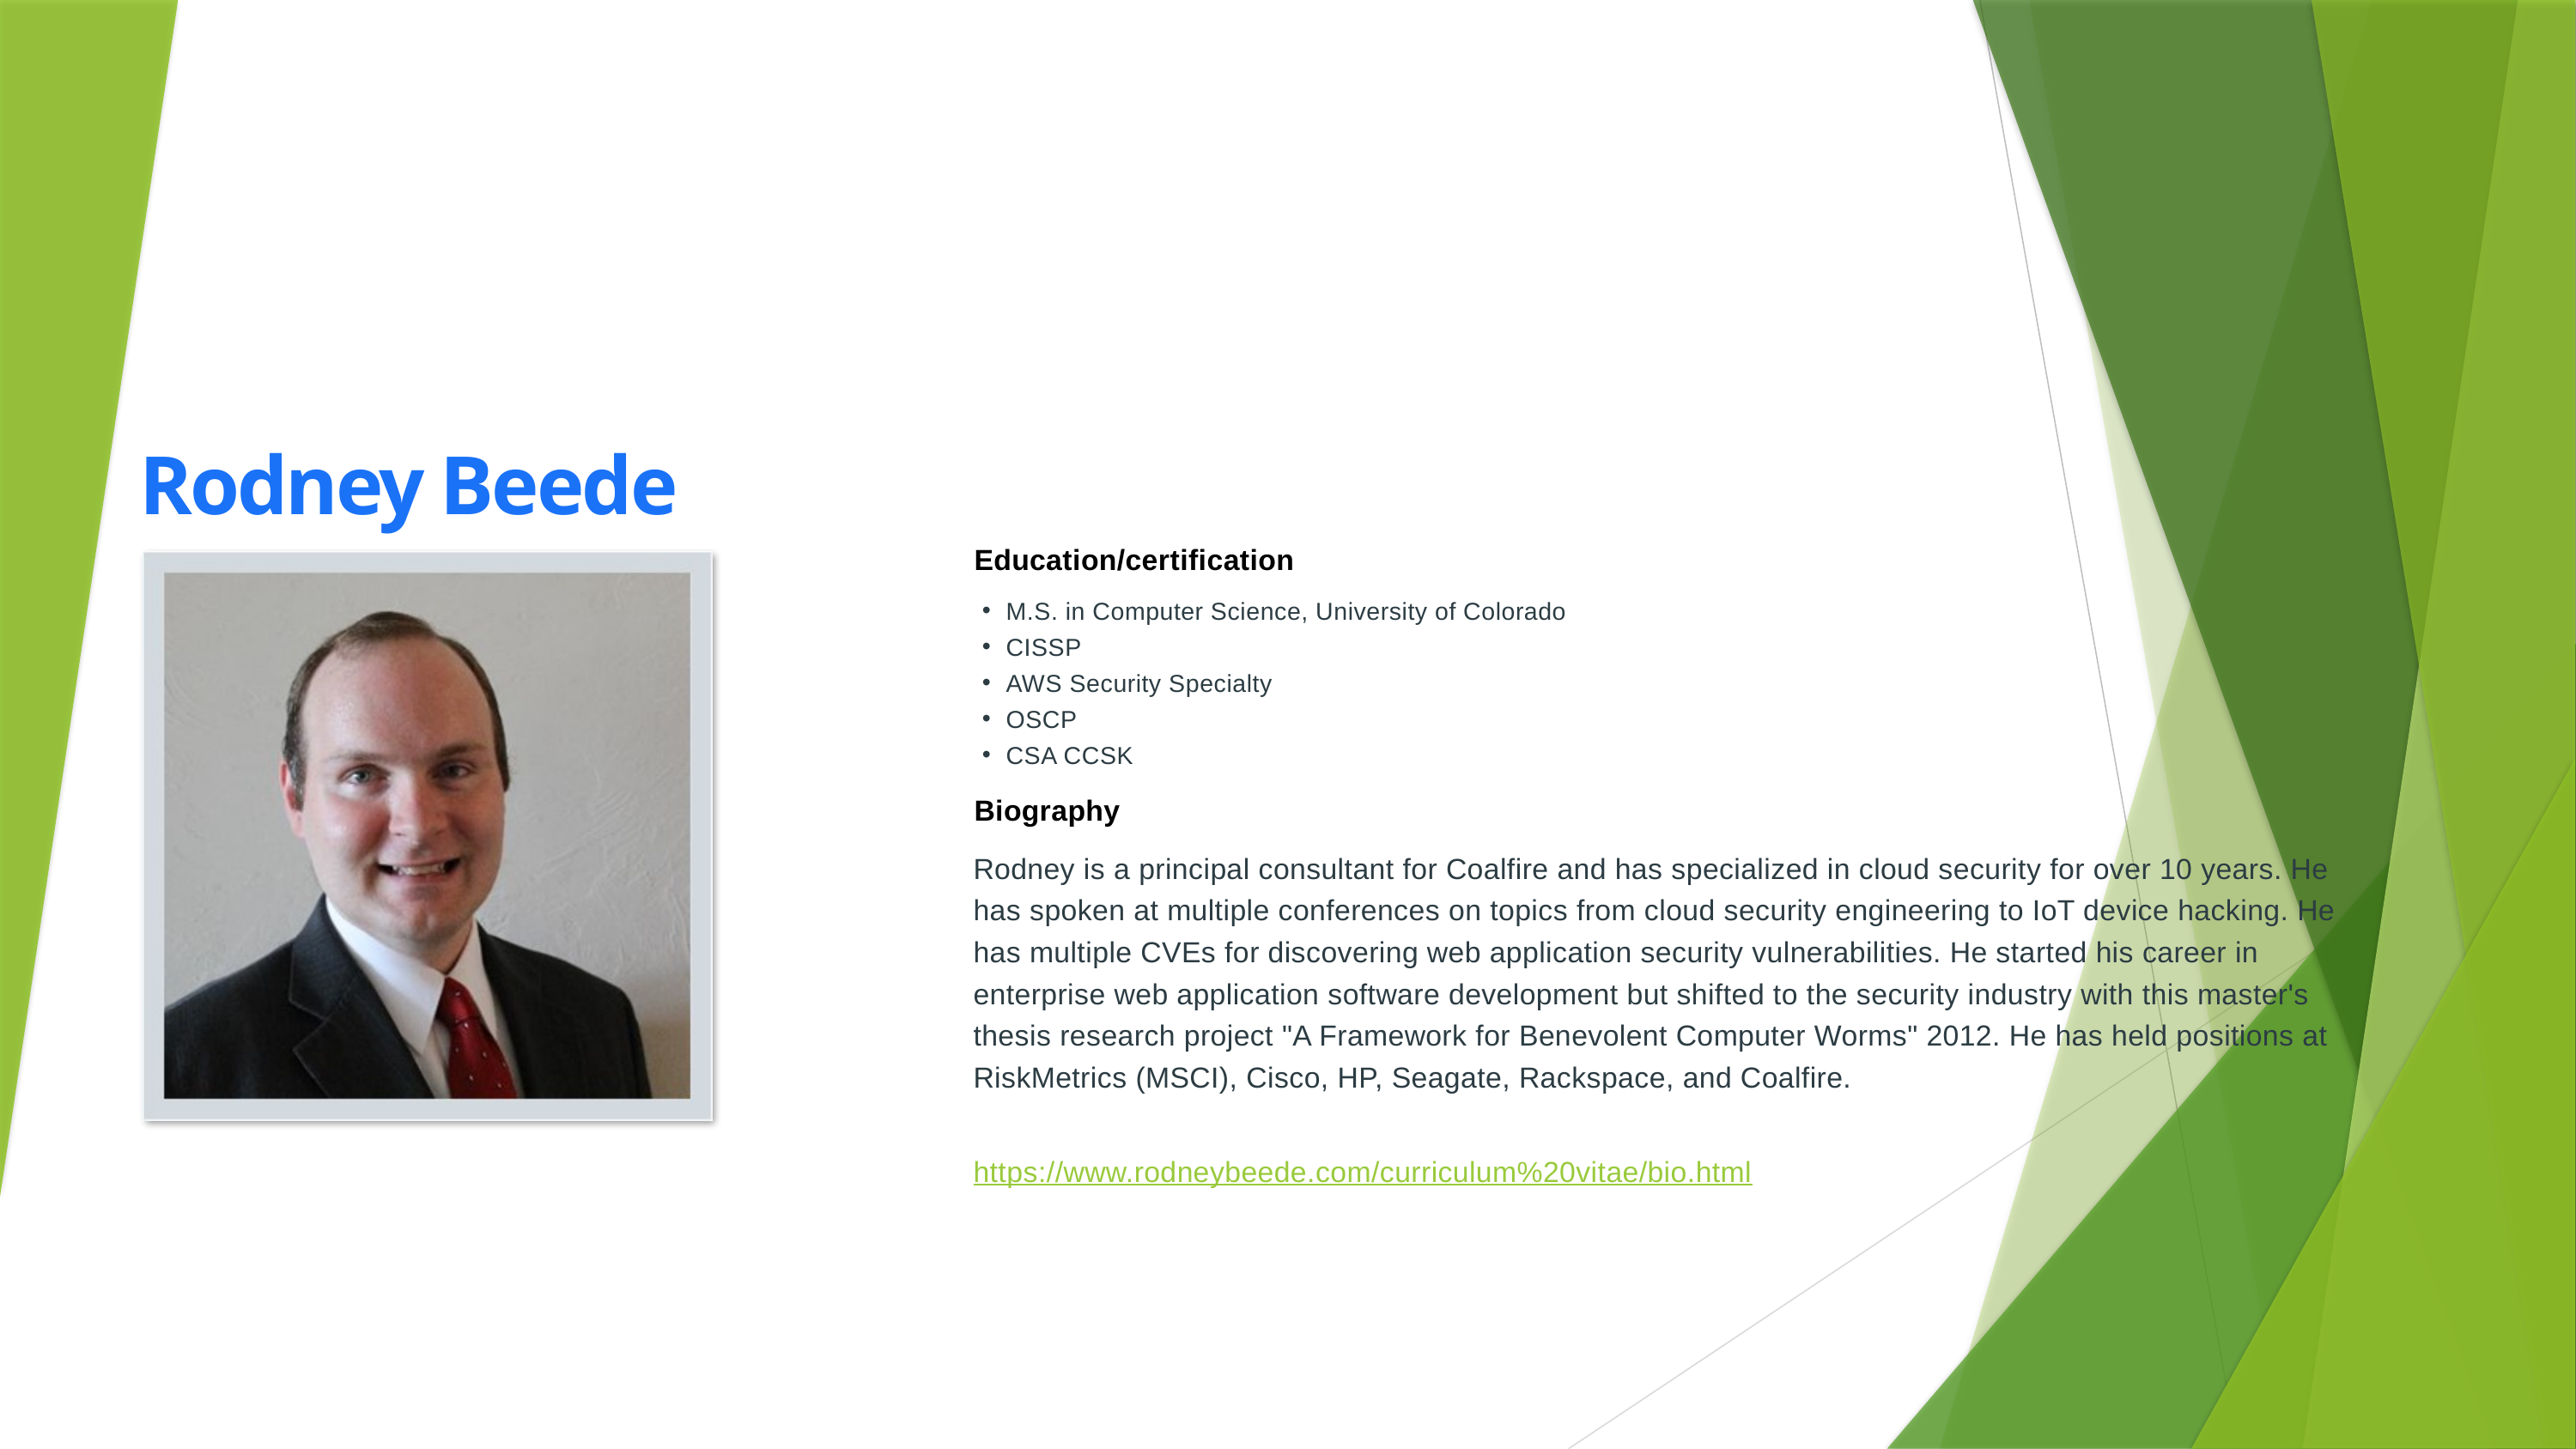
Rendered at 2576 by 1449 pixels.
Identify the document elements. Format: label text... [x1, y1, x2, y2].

text_box Education/certification [974, 533, 2347, 584]
text_box Biography [974, 785, 2347, 835]
picture [143, 550, 713, 1121]
text_box Rodney Beede [134, 439, 2347, 537]
text_box M.S. in Computer Science, University of Colorado CISSP AWS Security Specialty OSCP CSA CCSK [973, 592, 2347, 785]
text_box Rodney is a principal consultant for Coalfire and has specialized in cloud security for over 10 years. He has spoken at multiple conferences on topics from cloud security engineering to IoT device hacking. He has multiple CVEs for discovering web application security vulnerabilities. He started his career in enterprise web application software development but shifted to the security industry with this master's thesis research project "A Framework for Benevolent Computer Worms" 2012. He has held positions at RiskMetrics (MSCI), Cisco, HP, Seagate, Rackspace, and Coalfire. https://www.rodneybeede.com/curriculum%20vitae/bio.html [973, 843, 2346, 1327]
